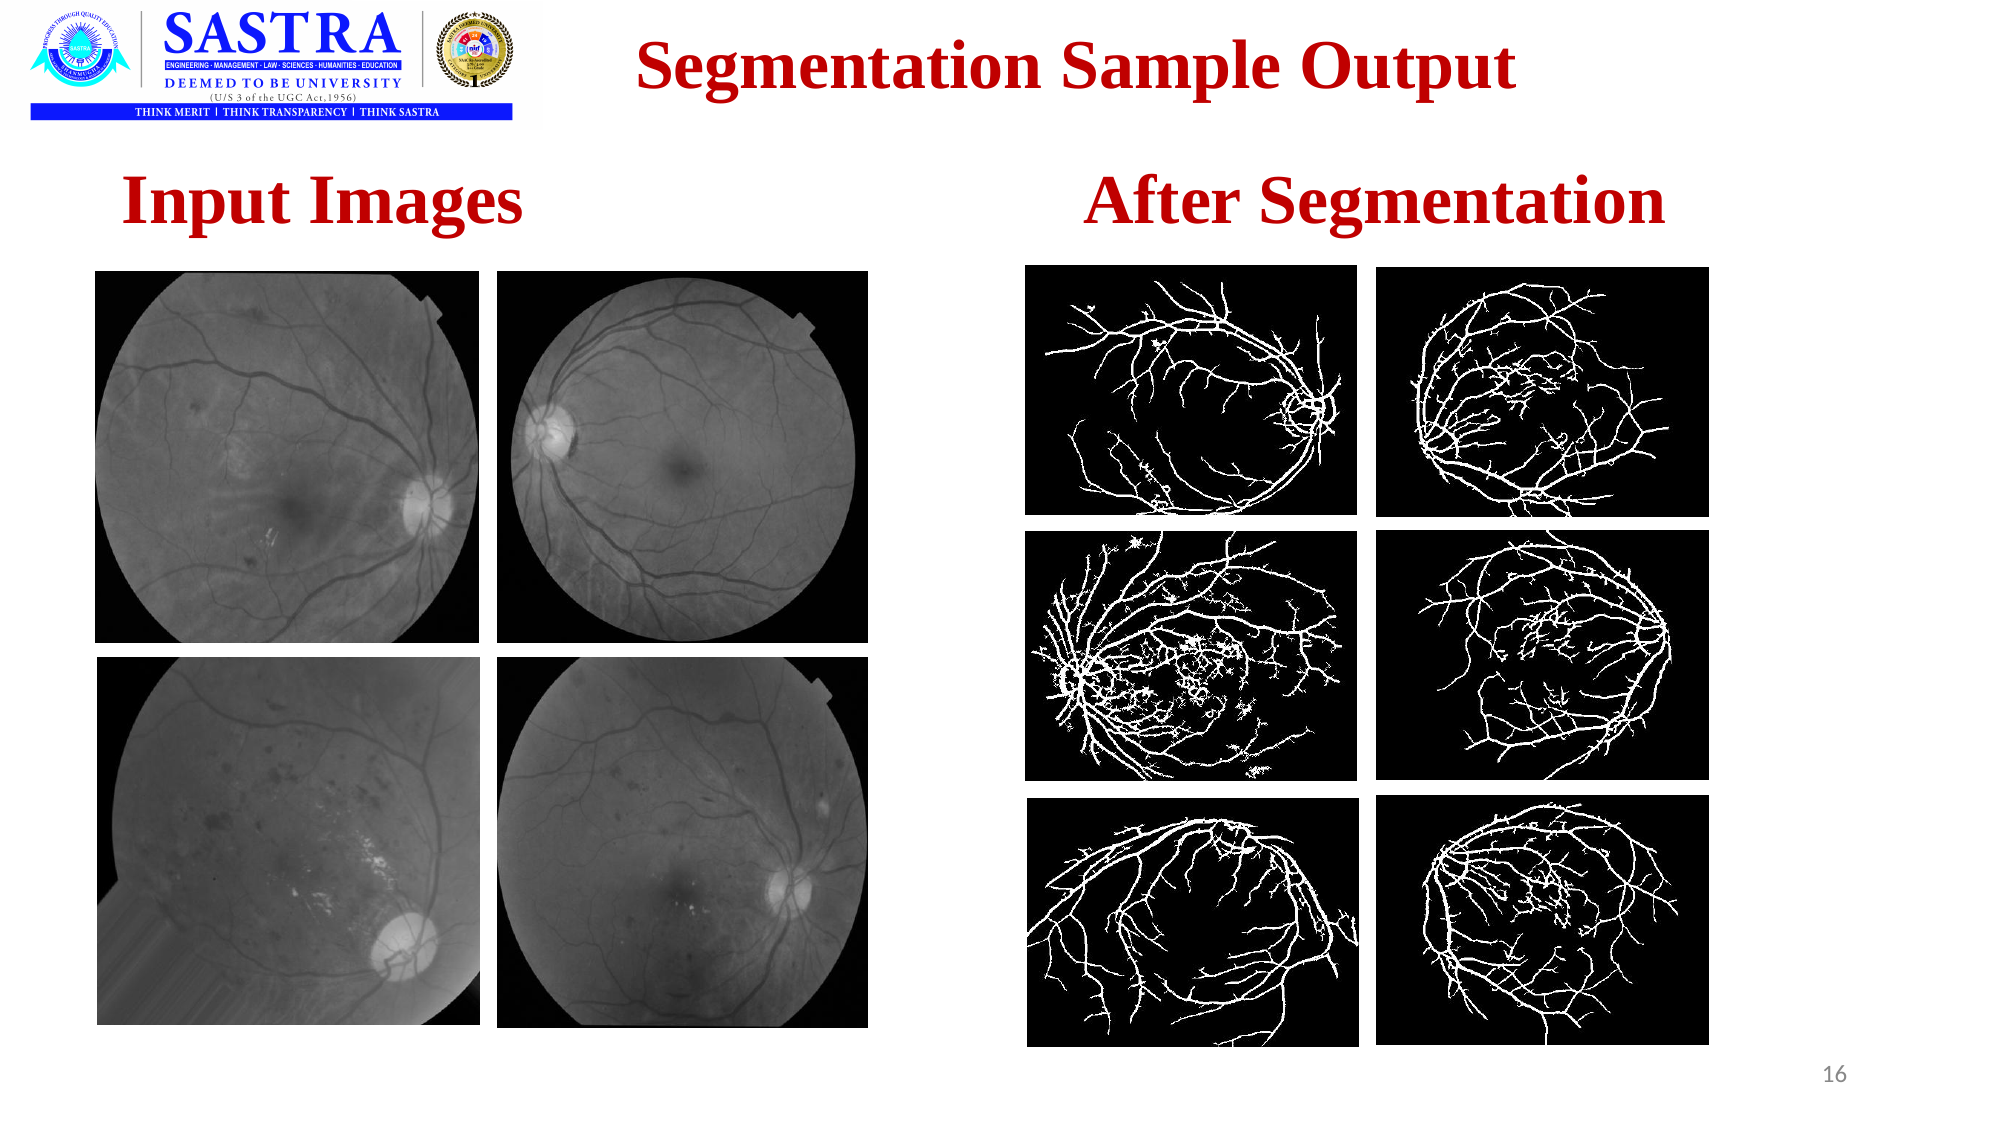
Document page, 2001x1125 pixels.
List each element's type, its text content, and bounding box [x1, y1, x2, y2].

text_box After Segmentation [1068, 154, 1757, 247]
picture [497, 657, 868, 1029]
picture [96, 657, 480, 1025]
text_box Input Images [106, 154, 796, 247]
picture [1376, 795, 1709, 1045]
title Segmentation Sample Output [620, 19, 1689, 112]
picture [1376, 530, 1709, 780]
picture [95, 271, 479, 643]
picture [1026, 797, 1359, 1048]
picture [1376, 267, 1709, 517]
picture [497, 271, 868, 643]
picture [0, 0, 543, 131]
slide_number 16 [1412, 1042, 1863, 1103]
picture [1024, 265, 1357, 515]
picture [1024, 531, 1357, 781]
